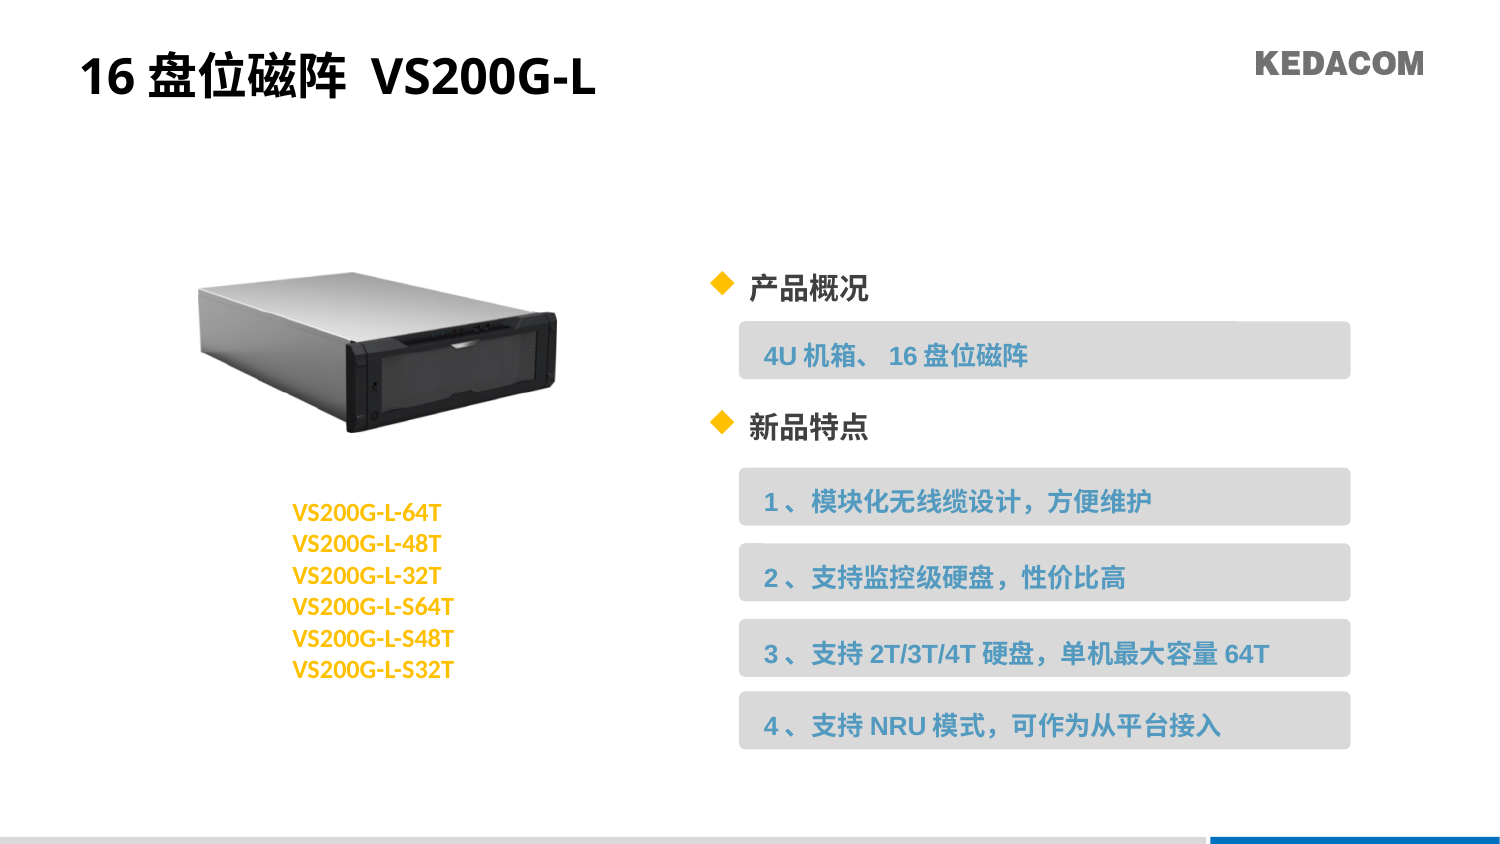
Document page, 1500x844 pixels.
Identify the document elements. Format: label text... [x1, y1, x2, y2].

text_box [738, 320, 1351, 380]
picture [197, 272, 557, 433]
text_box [738, 467, 1351, 526]
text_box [738, 691, 1351, 750]
title 16盘位磁阵 VS200G-L [63, 43, 1116, 105]
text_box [738, 618, 1351, 678]
text_box VS200G-L-64T VS200G-L-48T VS200G-L-32T VS200G-L-S64T VS200G-L-S48T VS200G-L-S32T [277, 487, 489, 692]
text_box 新品特点 [686, 379, 1224, 433]
picture [1256, 51, 1423, 75]
text_box 产品概况 [686, 241, 1203, 294]
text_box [738, 543, 1351, 602]
